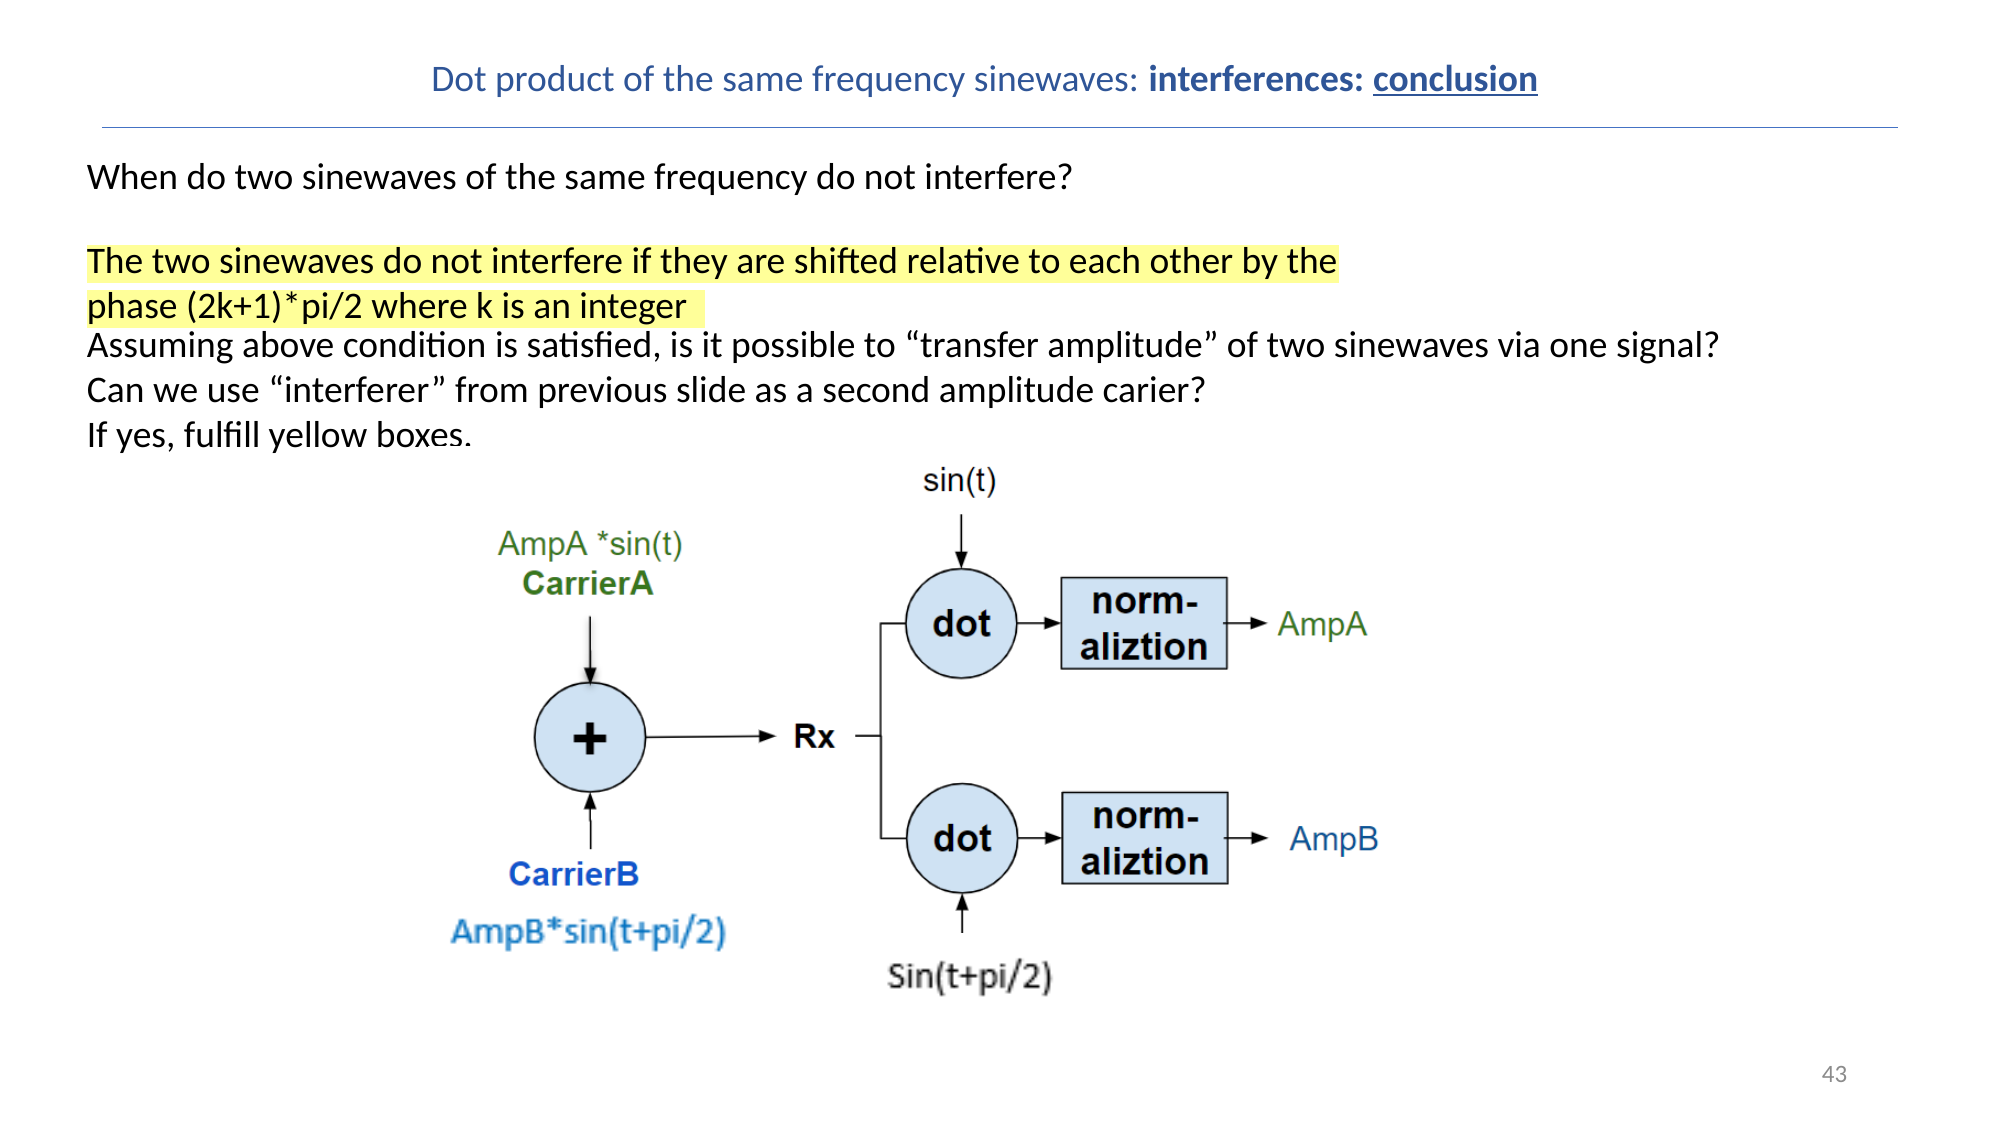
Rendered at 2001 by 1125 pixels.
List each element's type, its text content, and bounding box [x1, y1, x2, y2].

text_box Dot product of the same frequency sinewaves: interferences: conclusion [72, 46, 1898, 106]
text_box When do two sinewaves of the same frequency do not interfere? [72, 144, 1698, 205]
picture [428, 446, 1385, 1023]
text_box The two sinewaves do not interfere if they are shifted relative to each other by the phase (2k+1)*pi/2 where k is an integer [72, 228, 1407, 334]
slide_number 43 [1412, 1042, 1863, 1103]
text_box Assuming above condition is satisfied, is it possible to “transfer amplitude” of two sinewaves via one signal? Can we use “interferer” from previous slide as a second amplitude carier? If yes, fulfill yellow boxes. [72, 312, 1884, 463]
